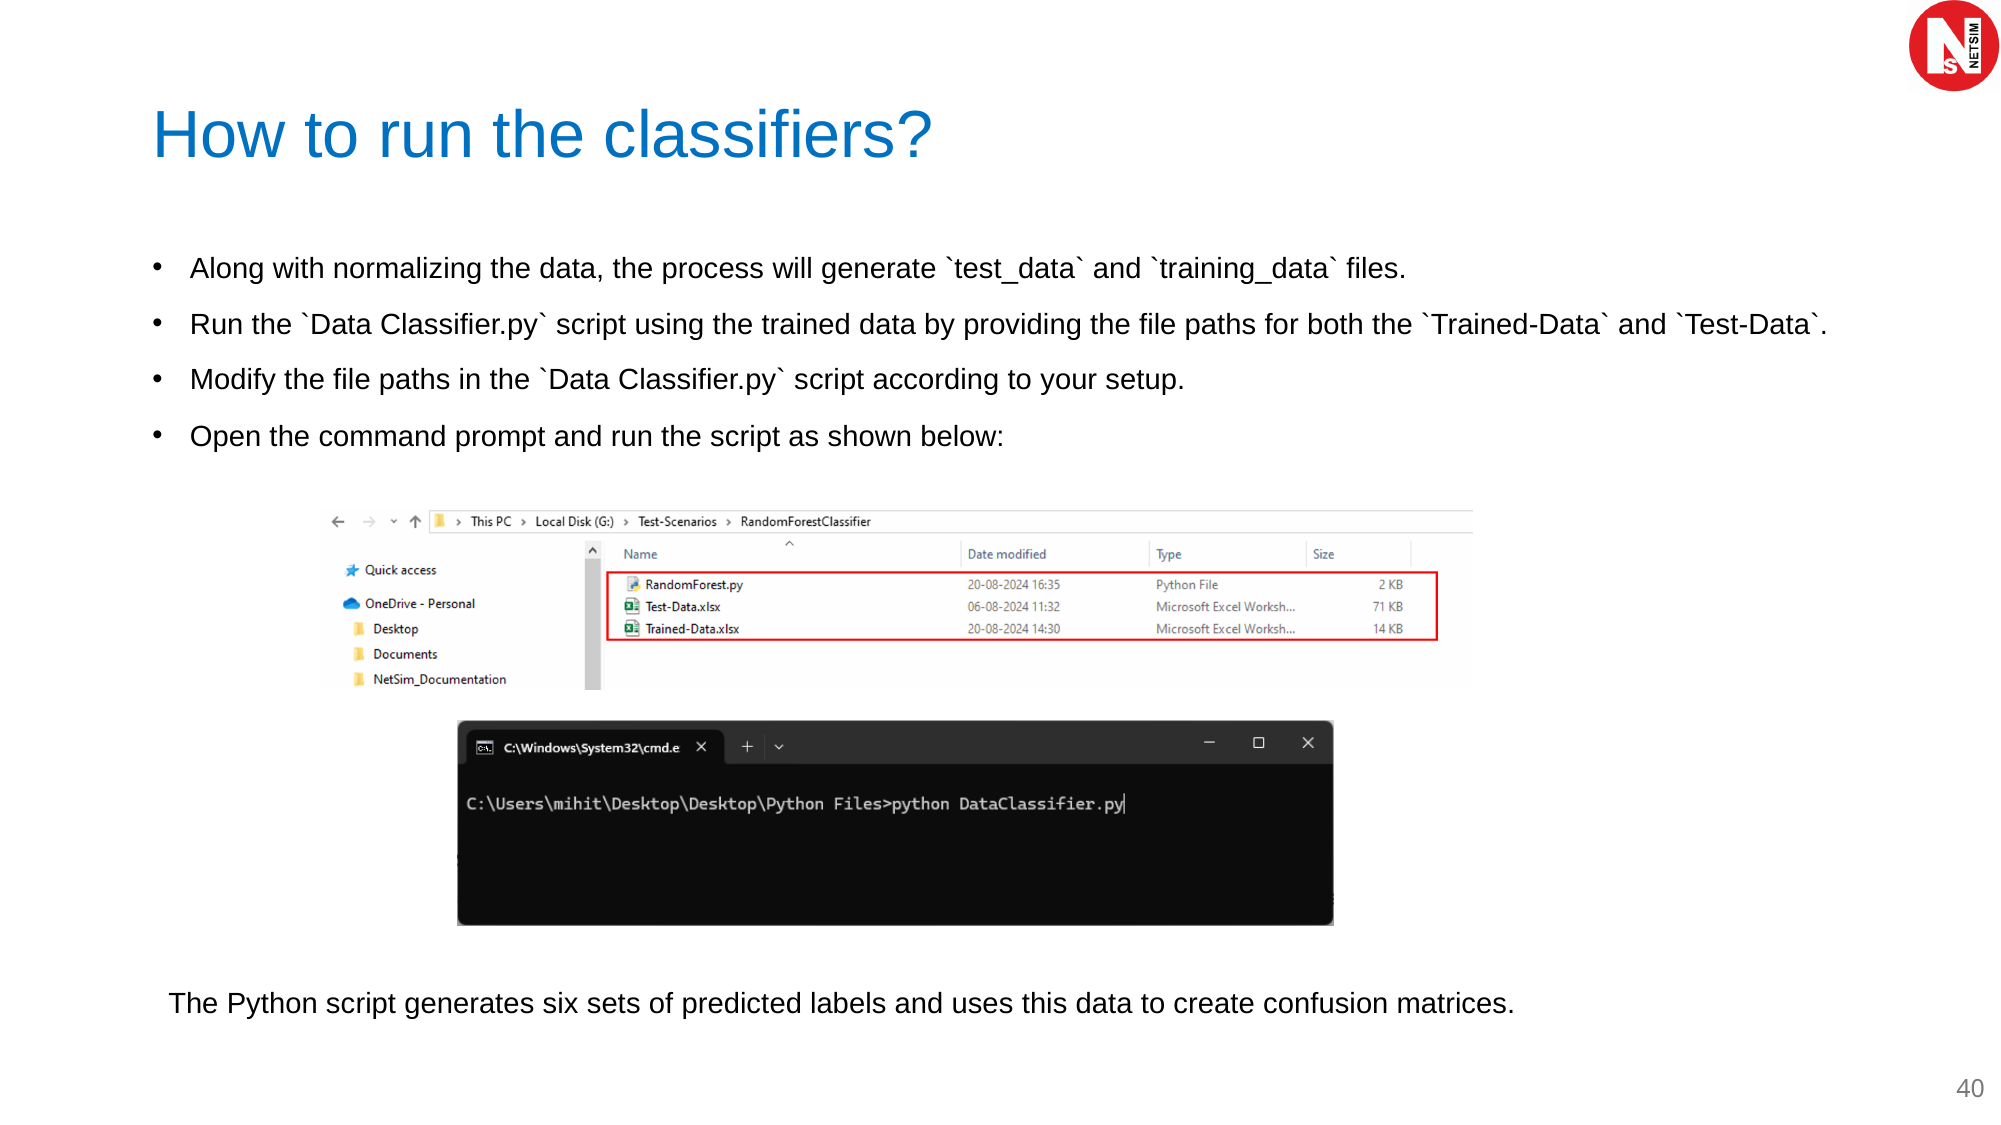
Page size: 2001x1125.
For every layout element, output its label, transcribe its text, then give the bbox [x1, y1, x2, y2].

picture [1908, 0, 2000, 92]
picture [318, 509, 1473, 691]
list Along with normalizing the data, the process will generate `test_data` and `training_data` files. Run the `Data Classifier.py` script using the trained data by providing the file paths for both the `Trained-Data` and `Test-Data`. Modify the file paths in the `Data Classifier.py` script according to your setup. Open the command prompt and run the script as shown below: [137, 241, 1863, 583]
picture [457, 720, 1334, 926]
text_box The Python script generates six sets of predicted labels and uses this data to create confusion matrices. [153, 976, 1638, 1027]
title How to run the classifiers? [137, 59, 1863, 212]
slide_number 39 [1550, 1059, 2000, 1120]
